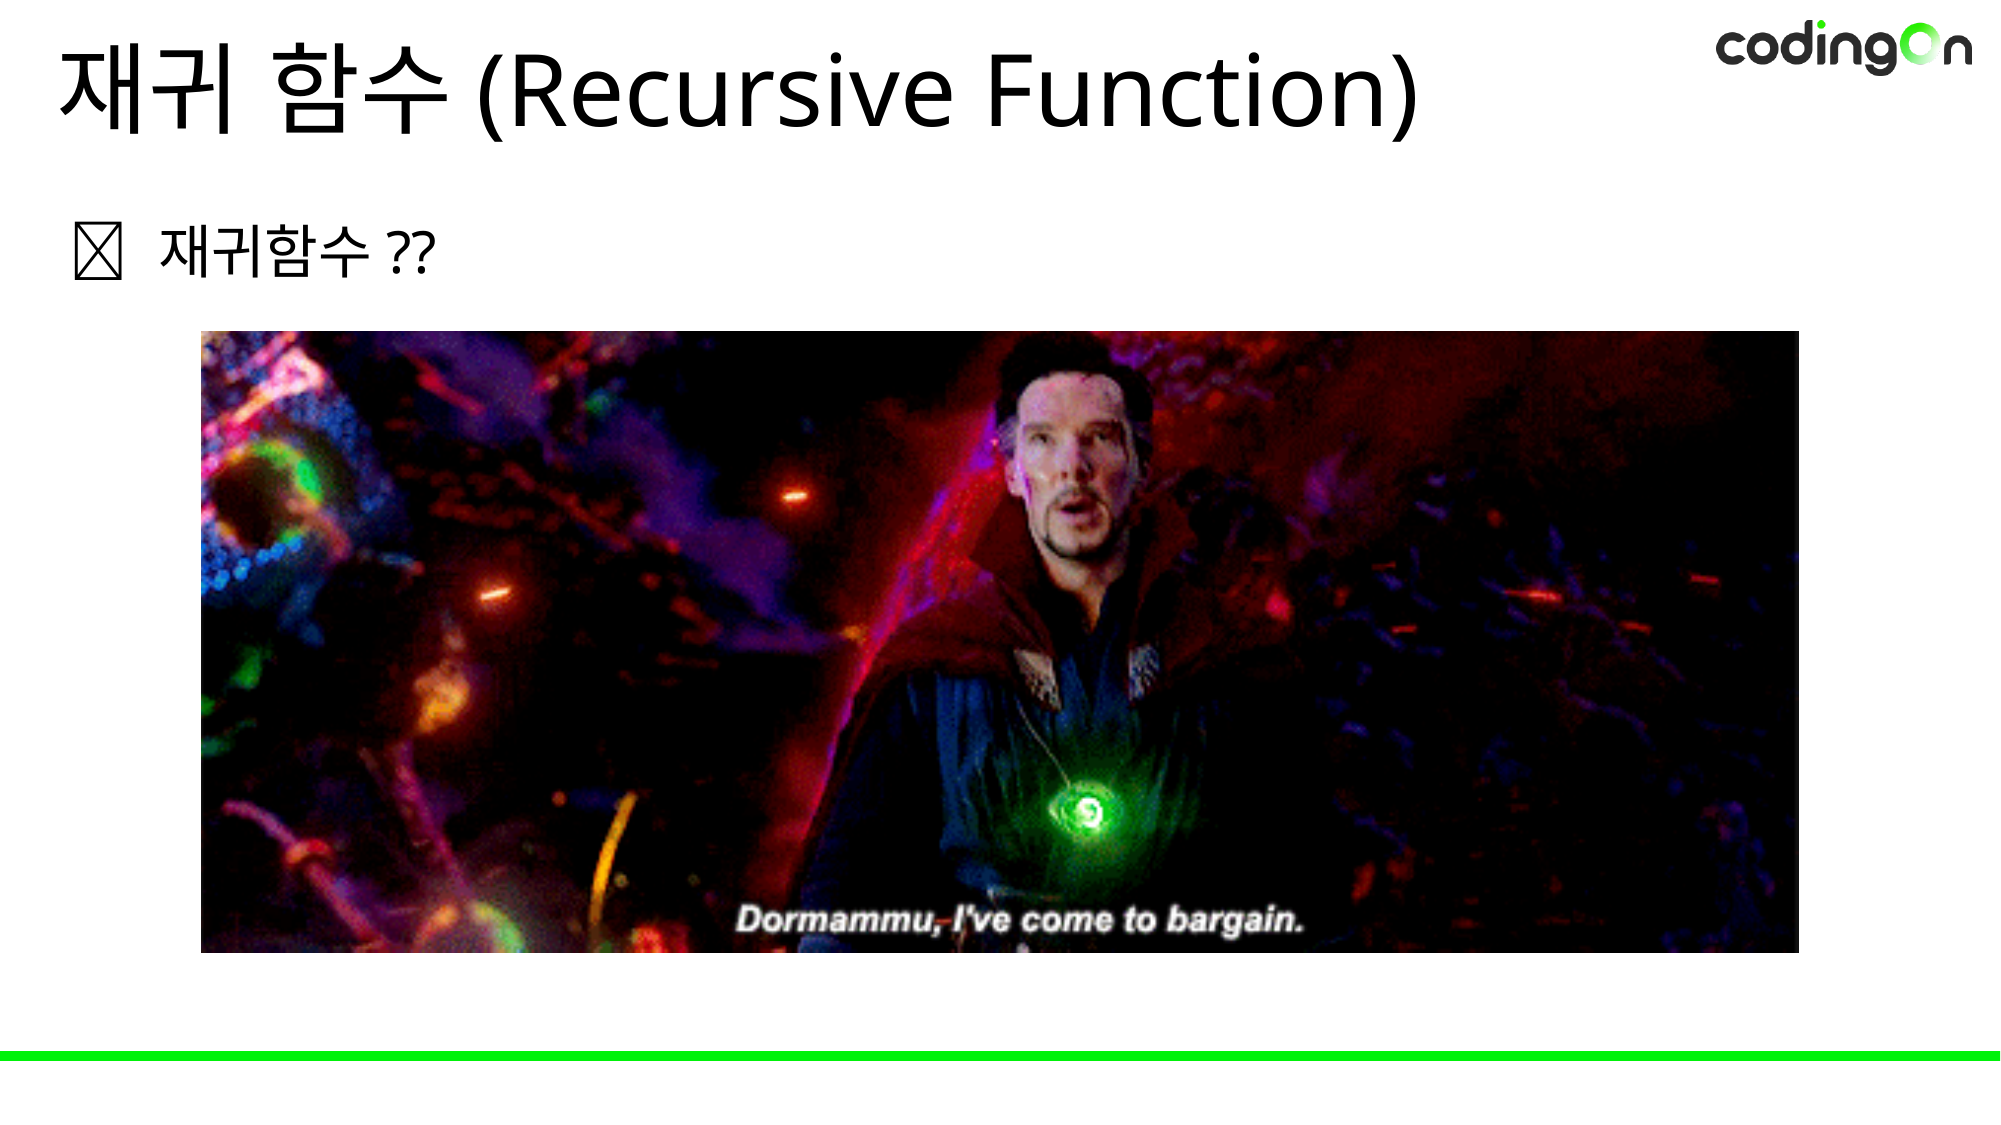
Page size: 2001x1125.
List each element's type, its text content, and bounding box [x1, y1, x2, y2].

text_box 💡 재귀함수?? [54, 172, 1975, 292]
picture [201, 331, 1799, 953]
title 재귀 함수(Recursive Function) [41, 0, 1767, 188]
picture [1767, 20, 1972, 76]
